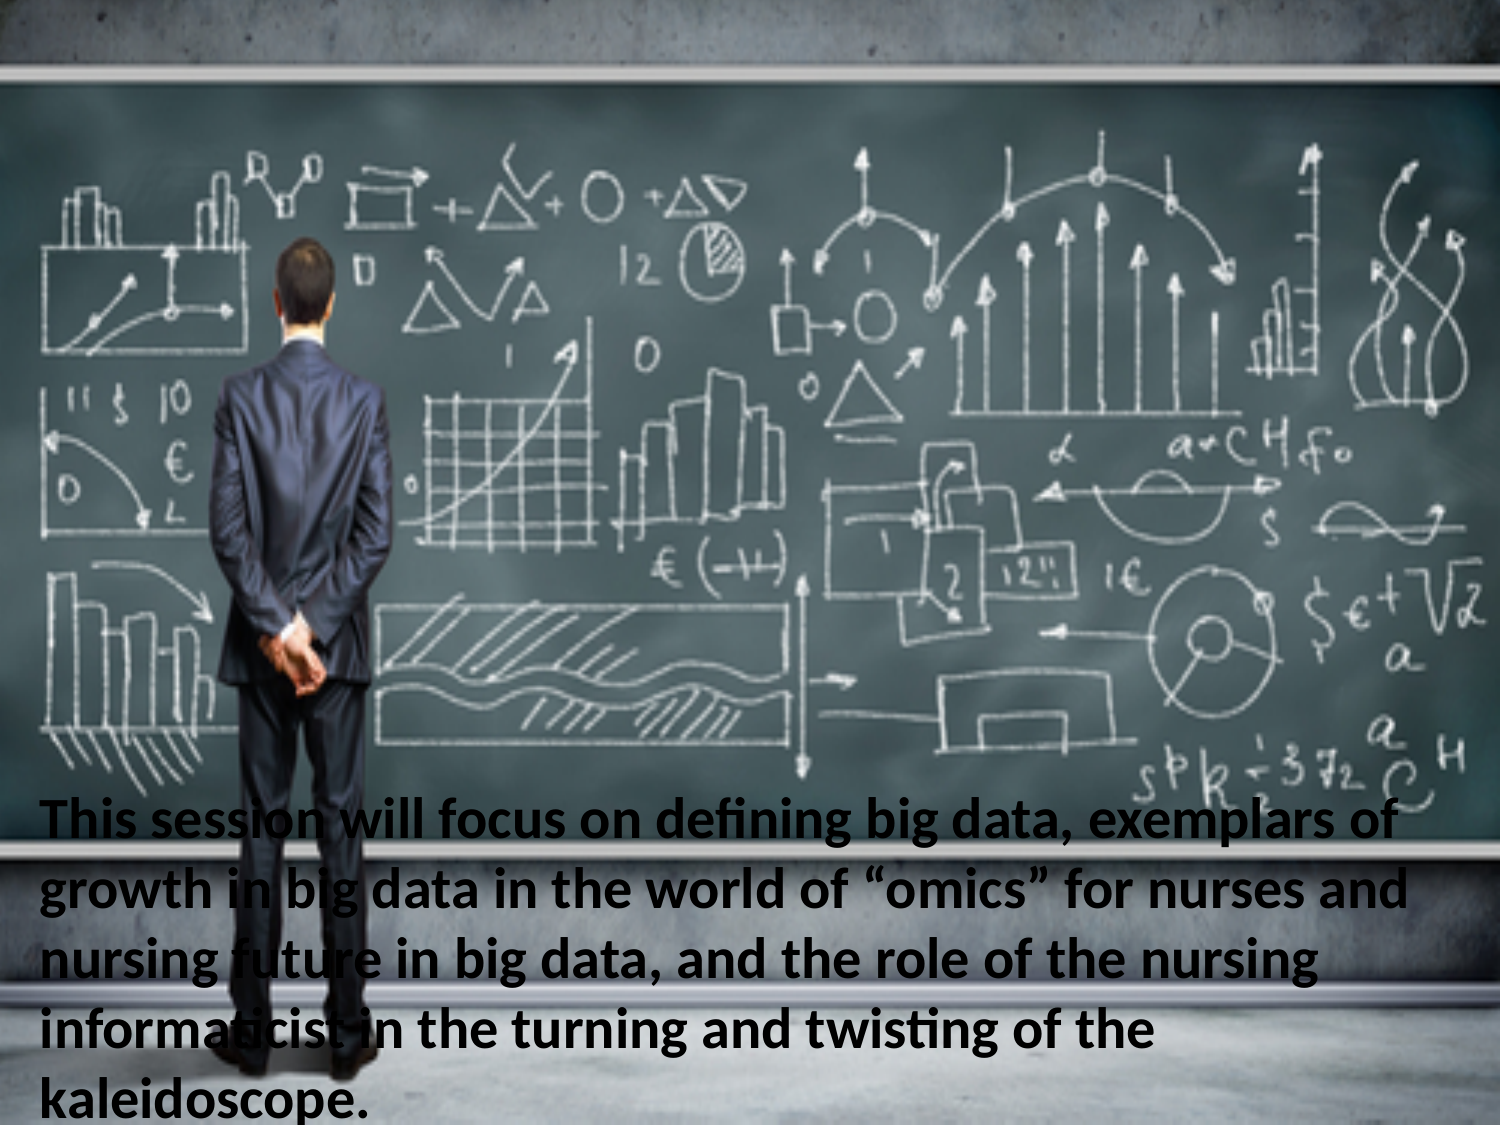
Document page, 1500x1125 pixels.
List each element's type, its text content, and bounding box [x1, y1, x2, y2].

text_box This session will focus on defining big data, exemplars of growth in big data in the world of “omics” for nurses and nursing future in big data, and the role of the nursing informaticist in the turning and twisting of the kaleidoscope. [25, 772, 1475, 1125]
picture [0, 0, 1500, 1125]
